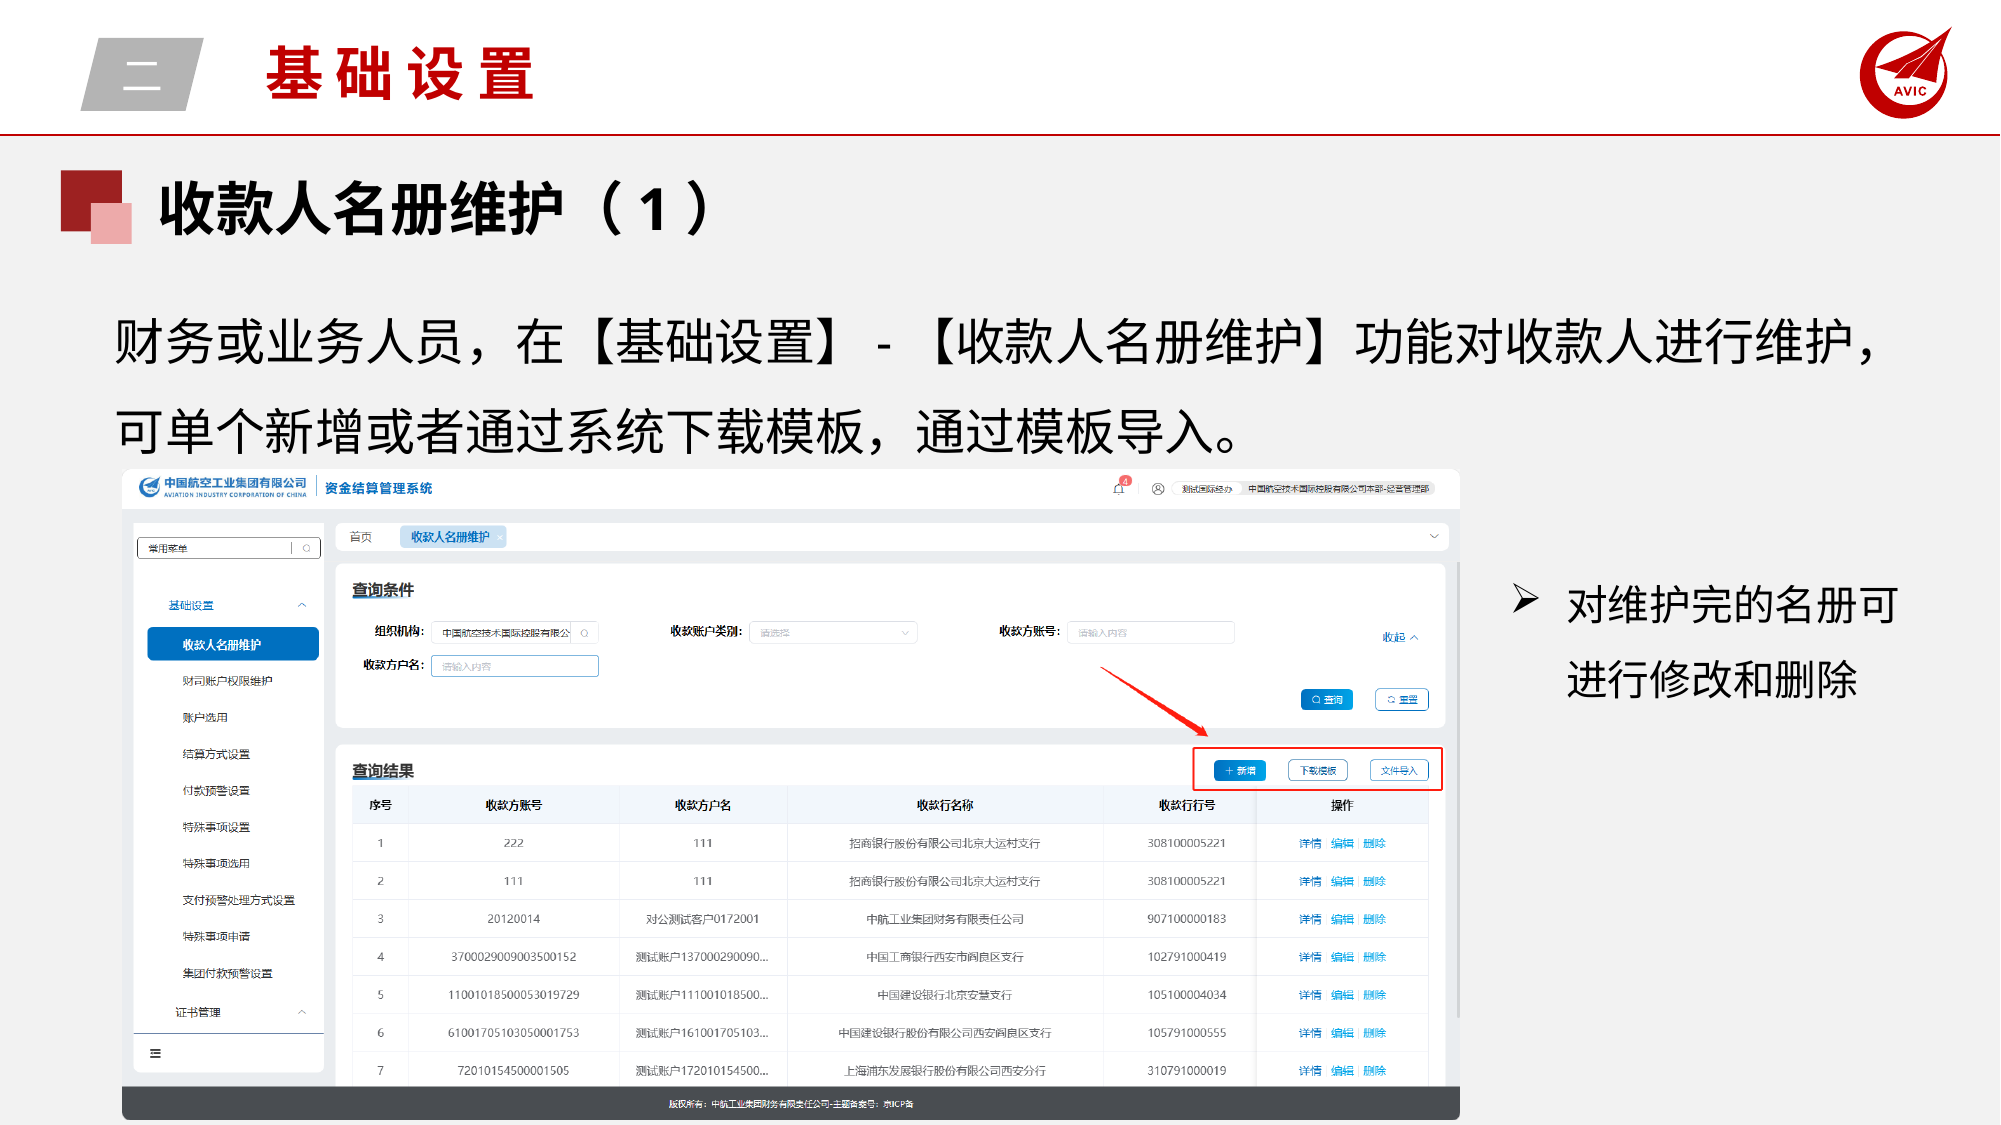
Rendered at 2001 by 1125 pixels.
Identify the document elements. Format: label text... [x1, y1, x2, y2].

text_box 二 [79, 36, 206, 112]
text_box 对维护完的名册可进行修改和删除 [1494, 546, 1942, 712]
text_box [90, 202, 133, 245]
text_box 收款人名册维护（1） [143, 164, 843, 250]
picture [121, 469, 1460, 1120]
text_box [60, 169, 123, 232]
text_box 财务或业务人员，在【基础设置】-【收款人名册维护】功能对收款人进行维护，可单个新增或者通过系统下载模板，通过模板导入。 [100, 272, 1910, 468]
text_box 基础设置 [250, 37, 1515, 116]
